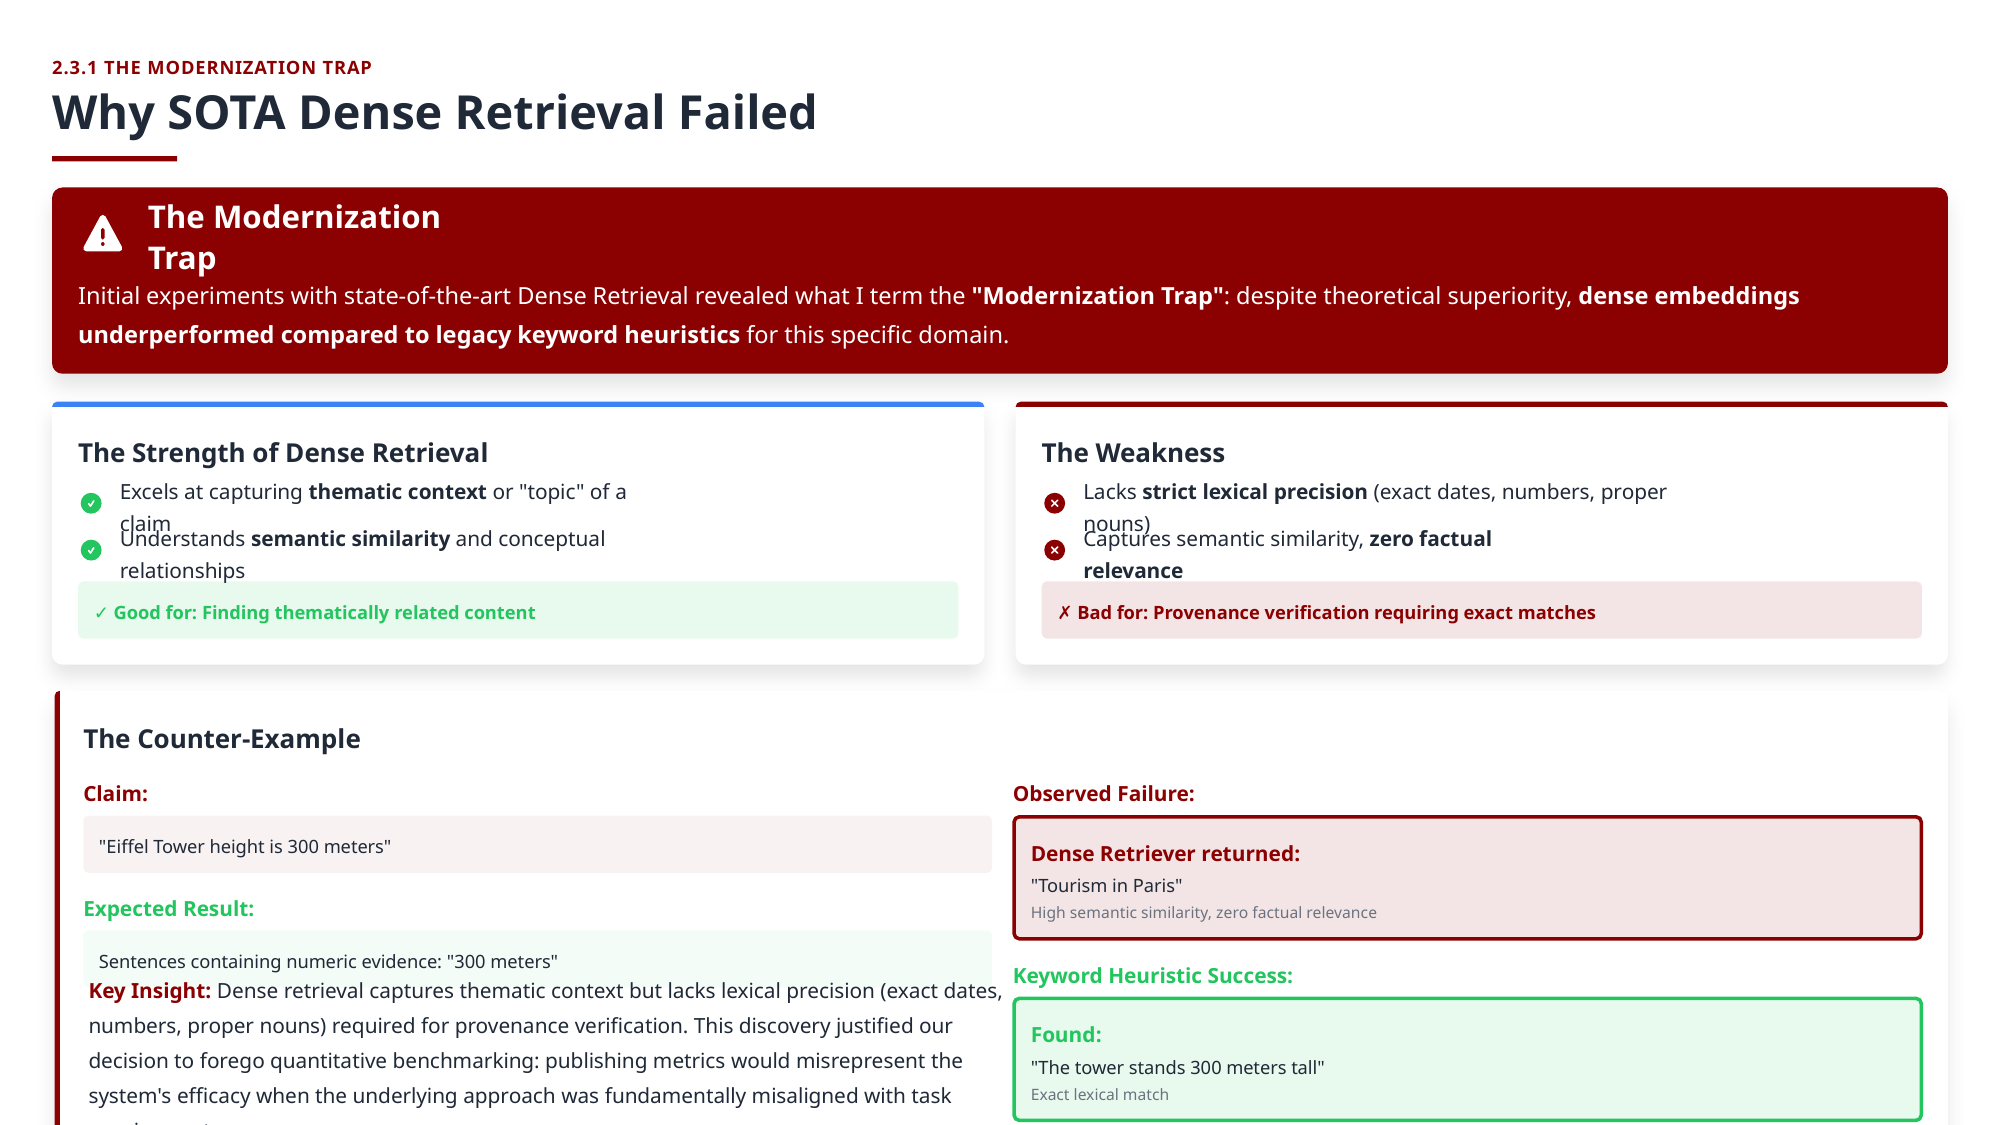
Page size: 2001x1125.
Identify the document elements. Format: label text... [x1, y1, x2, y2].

text_box ✓ Good for: Finding thematically related content [93, 596, 952, 623]
text_box Expected Result: [83, 888, 1003, 920]
text_box The Weakness [1041, 430, 1935, 467]
text_box High semantic similarity, zero factual relevance [1030, 901, 1913, 923]
text_box [1044, 492, 1066, 514]
text_box [52, 401, 985, 407]
text_box [52, 156, 178, 162]
text_box [1044, 539, 1066, 561]
text_box [1041, 581, 1922, 639]
text_box [1014, 816, 1922, 939]
text_box "The tower stands 300 meters tall" [1030, 1051, 1914, 1078]
text_box The Strength of Dense Retrieval [78, 430, 972, 467]
text_box [80, 492, 102, 514]
text_box Why SOTA Dense Retrieval Failed [52, 88, 1972, 141]
text_box Lacks strict lexical precision (exact dates, numbers, proper nouns) [1083, 487, 1679, 519]
text_box 2.3.1 THE MODERNIZATION TRAP [52, 52, 1957, 79]
text_box Observed Failure: [1012, 774, 1933, 806]
text_box Understands semantic similarity and conceptual relationships [119, 534, 680, 566]
text_box [83, 214, 122, 252]
text_box "Eiffel Tower height is 300 meters" [83, 815, 1002, 873]
text_box [1014, 998, 1922, 1121]
text_box The Modernization Trap [147, 213, 496, 256]
text_box Exact lexical match [1030, 1082, 1913, 1104]
text_box Excels at capturing thematic context or "topic" of a claim [119, 487, 637, 519]
text_box [52, 407, 985, 665]
text_box Key Insight: Dense retrieval captures thematic context but lacks lexical precision (exact dates, numbers, proper nouns) required for provenance verification. This discovery justified our decision to forego quantitative benchmarking: publishing metrics would misrepresent the system's efficacy when the underlying approach was fundamentally misaligned with task requirements. [88, 1021, 1016, 1090]
text_box [78, 581, 959, 639]
text_box [52, 187, 1948, 374]
text_box [54, 690, 60, 1125]
text_box Claim: [83, 774, 1003, 806]
text_box Initial experiments with state-of-the-art Dense Retrieval revealed what I term the "Modernization Trap": despite theoretical superiority, dense embeddings underperformed compared to legacy keyword heuristics for this specific domain. [78, 270, 1934, 348]
text_box Captures semantic similarity, zero factual relevance [1083, 534, 1550, 566]
text_box [80, 539, 102, 561]
text_box "Tourism in Paris" [1030, 870, 1914, 897]
text_box ✗ Bad for: Provenance verification requiring exact matches [1057, 596, 1916, 623]
text_box [1015, 401, 1948, 407]
text_box [60, 690, 1948, 1125]
text_box [1015, 407, 1948, 665]
text_box Sentences containing numeric evidence: "300 meters" [83, 930, 1002, 988]
text_box The Counter-Example [83, 716, 1935, 754]
text_box Dense Retriever returned: [1030, 833, 1915, 865]
text_box Found: [1030, 1015, 1915, 1047]
text_box Keyword Heuristic Success: [1012, 955, 1933, 987]
